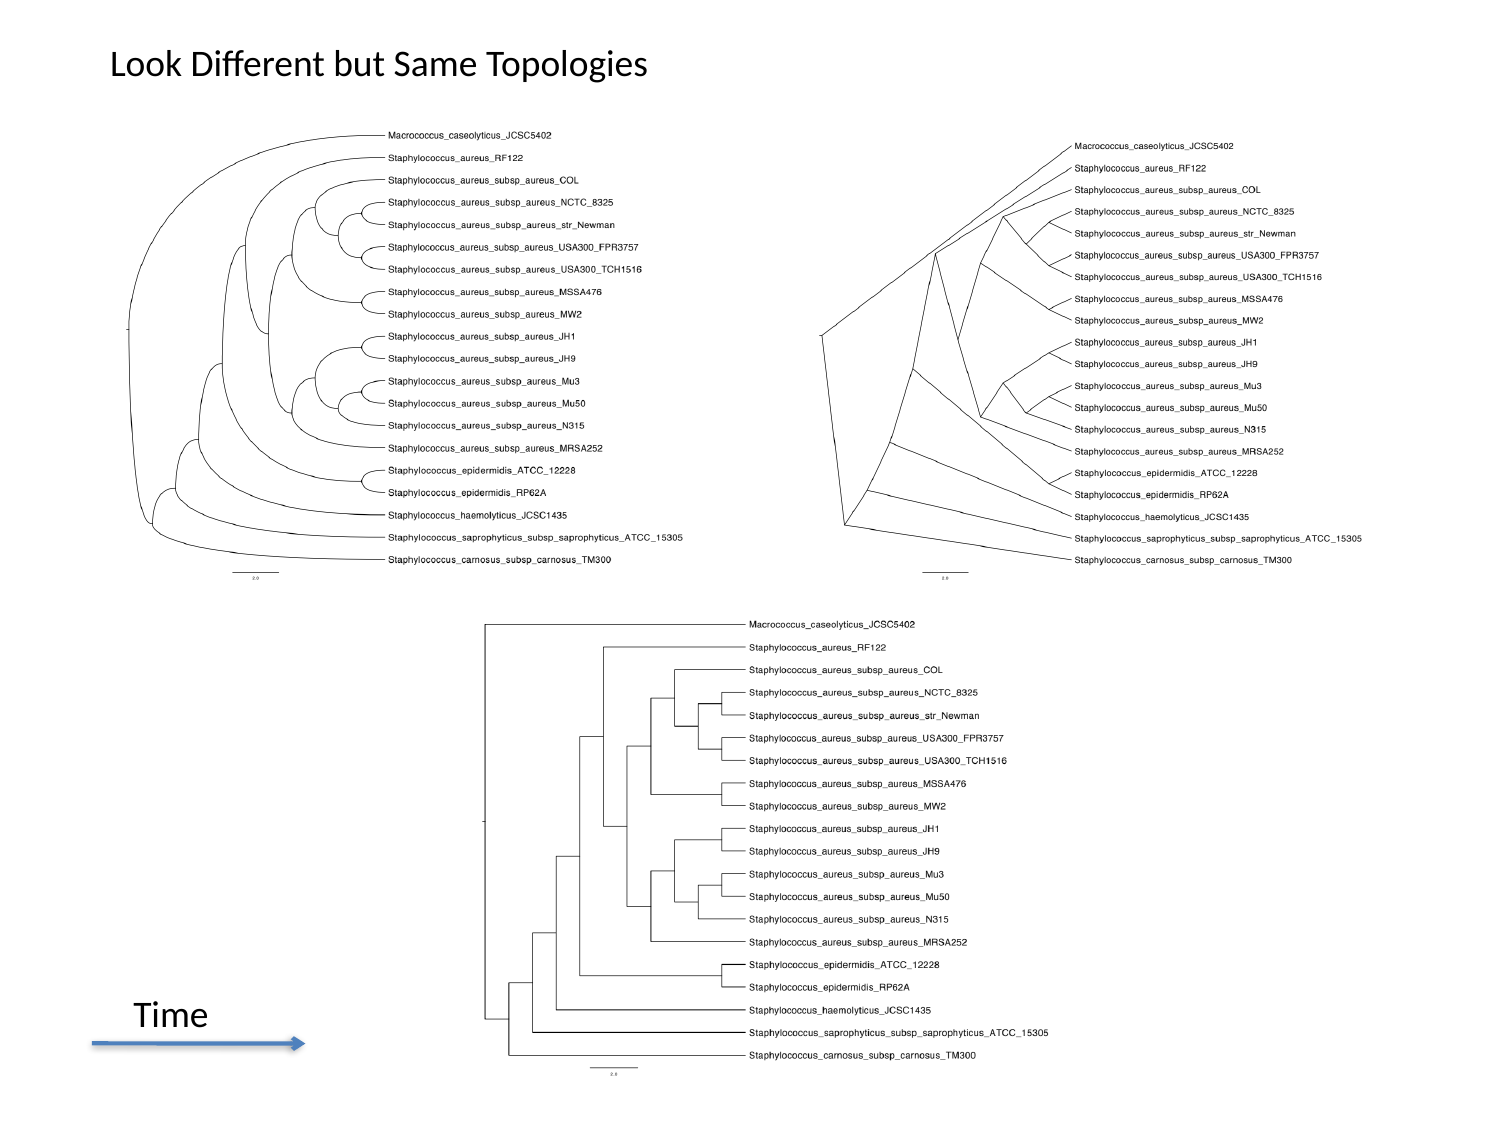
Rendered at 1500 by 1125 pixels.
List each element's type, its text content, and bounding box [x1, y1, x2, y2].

text_box Time [118, 982, 233, 1041]
picture [814, 136, 1368, 580]
picture [478, 614, 1055, 1076]
picture [121, 125, 689, 580]
text_box Look Different but Same Topologies [95, 31, 664, 92]
